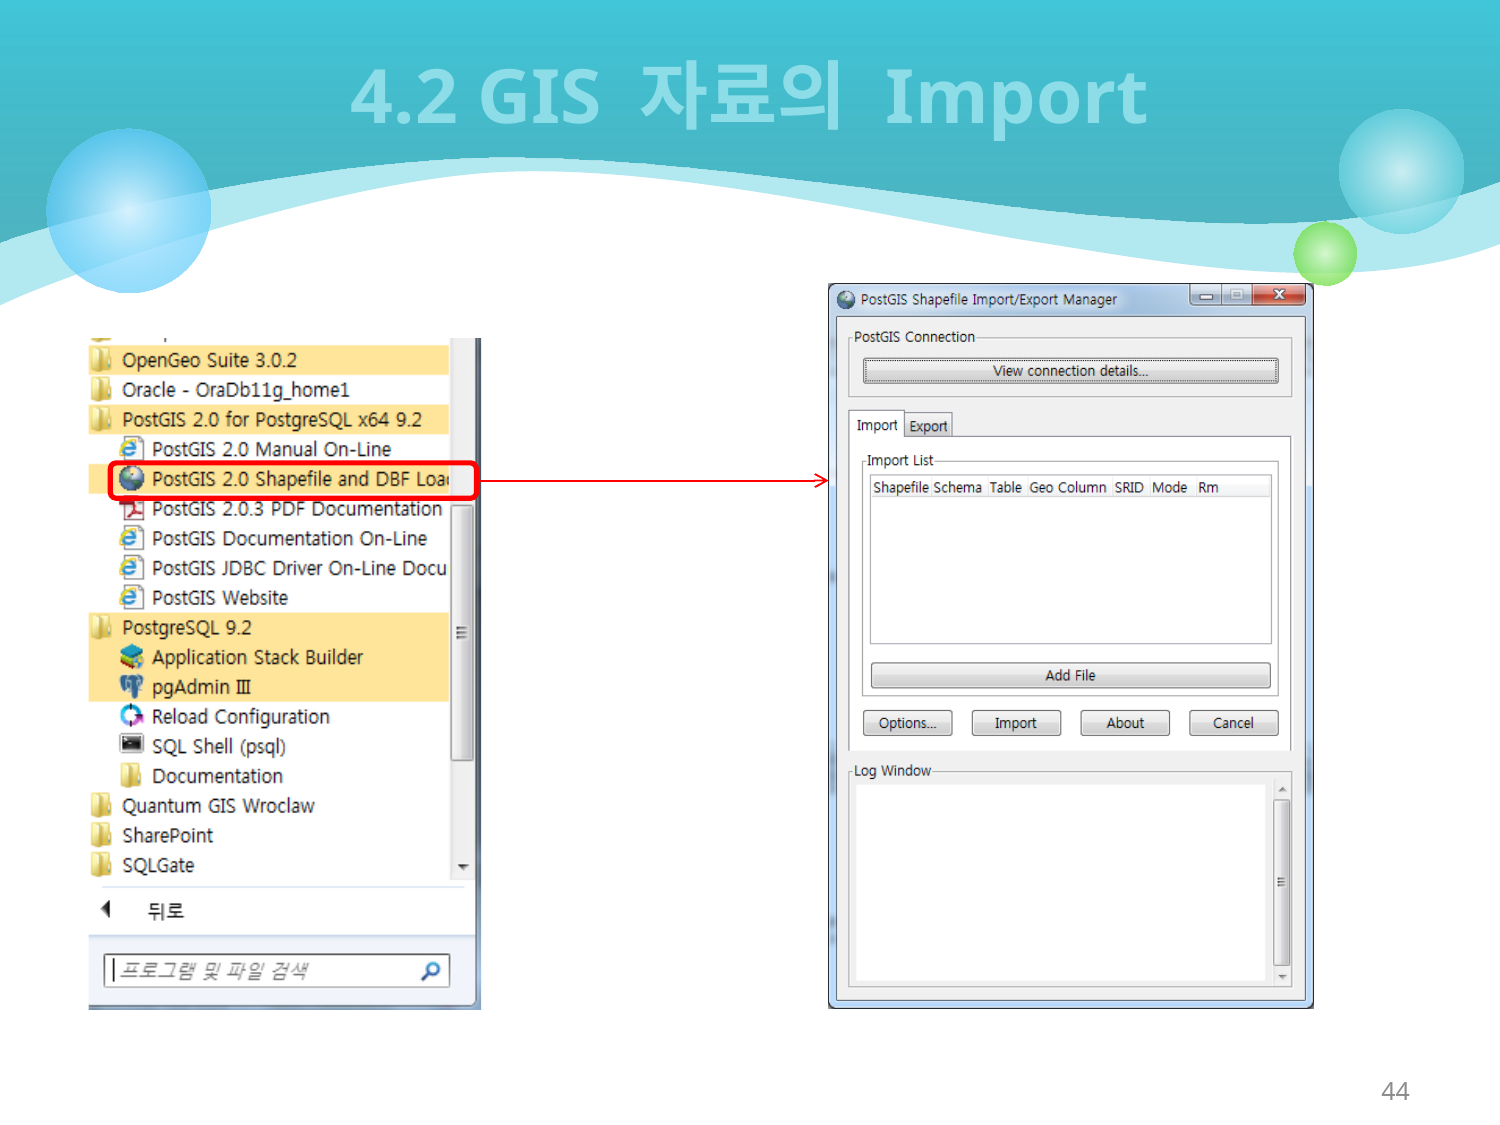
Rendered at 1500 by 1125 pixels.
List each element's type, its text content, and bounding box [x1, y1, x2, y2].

picture [88, 337, 482, 1010]
slide_number 44 [1074, 1072, 1425, 1113]
picture [828, 283, 1315, 1010]
title 4.2 GIS 자료의 Import [75, 0, 1425, 188]
